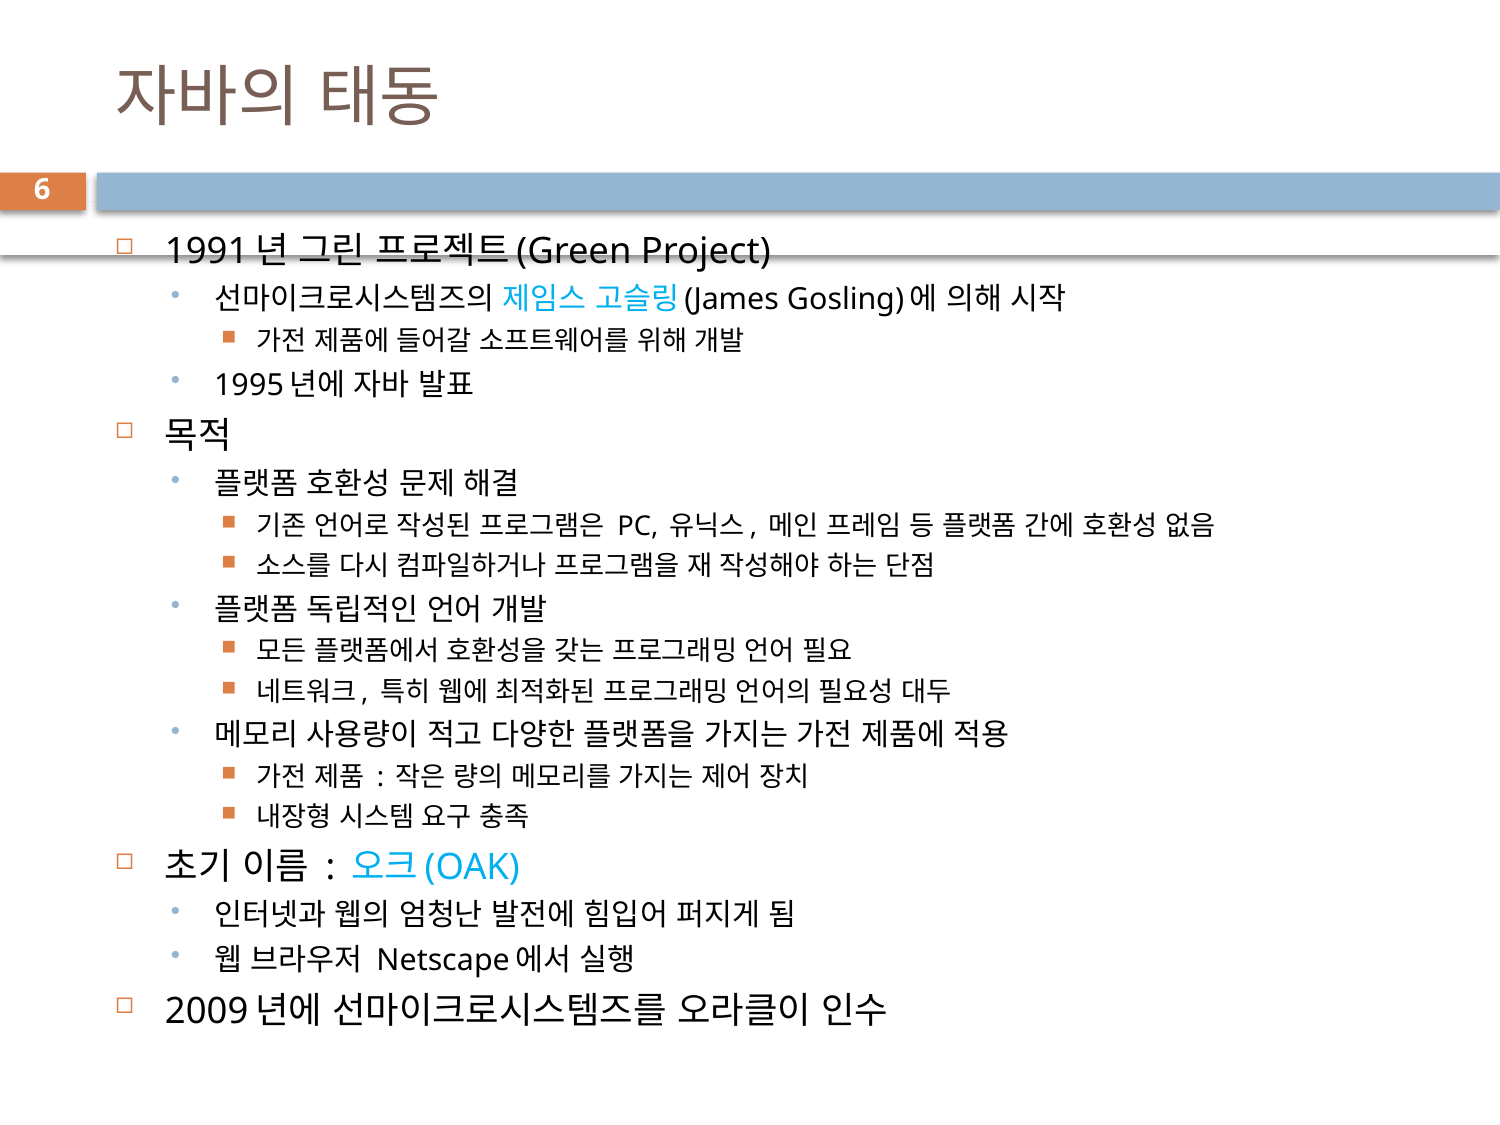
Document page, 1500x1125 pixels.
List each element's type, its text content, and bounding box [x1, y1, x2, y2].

list 1991년 그린 프로젝트(Green Project) 선마이크로시스템즈의 제임스 고슬링(James Gosling)에 의해 시작 가전 제품에 들어갈 소프트웨어를 위해 개발 1995년에 자바 발표 목적 플랫폼 호환성 문제 해결 기존 언어로 작성된 프로그램은 PC, 유닉스, 메인 프레임 등 플랫폼 간에 호환성 없음 소스를 다시 컴파일하거나 프로그램을 재 작성해야 하는 단점 플랫폼 독립적인 언어 개발 모든 플랫폼에서 호환성을 갖는 프로그래밍 언어 필요 네트워크, 특히 웹에 최적화된 프로그래밍 언어의 필요성 대두 메모리 사용량이 적고 다양한 플랫폼을 가지는 가전 제품에 적용 가전 제품 : 작은 량의 메모리를 가지는 제어 장치 내장형 시스템 요구 충족 초기 이름 : 오크(OAK) 인터넷과 웹의 엄청난 발전에 힘입어 퍼지게 됨 웹 브라우저 Netscape에서 실행 2009년에 선마이크로시스템즈를 오라클이 인수 [100, 219, 1438, 1047]
slide_number 6 [0, 170, 87, 211]
title 자바의 태동 [100, 37, 1438, 149]
